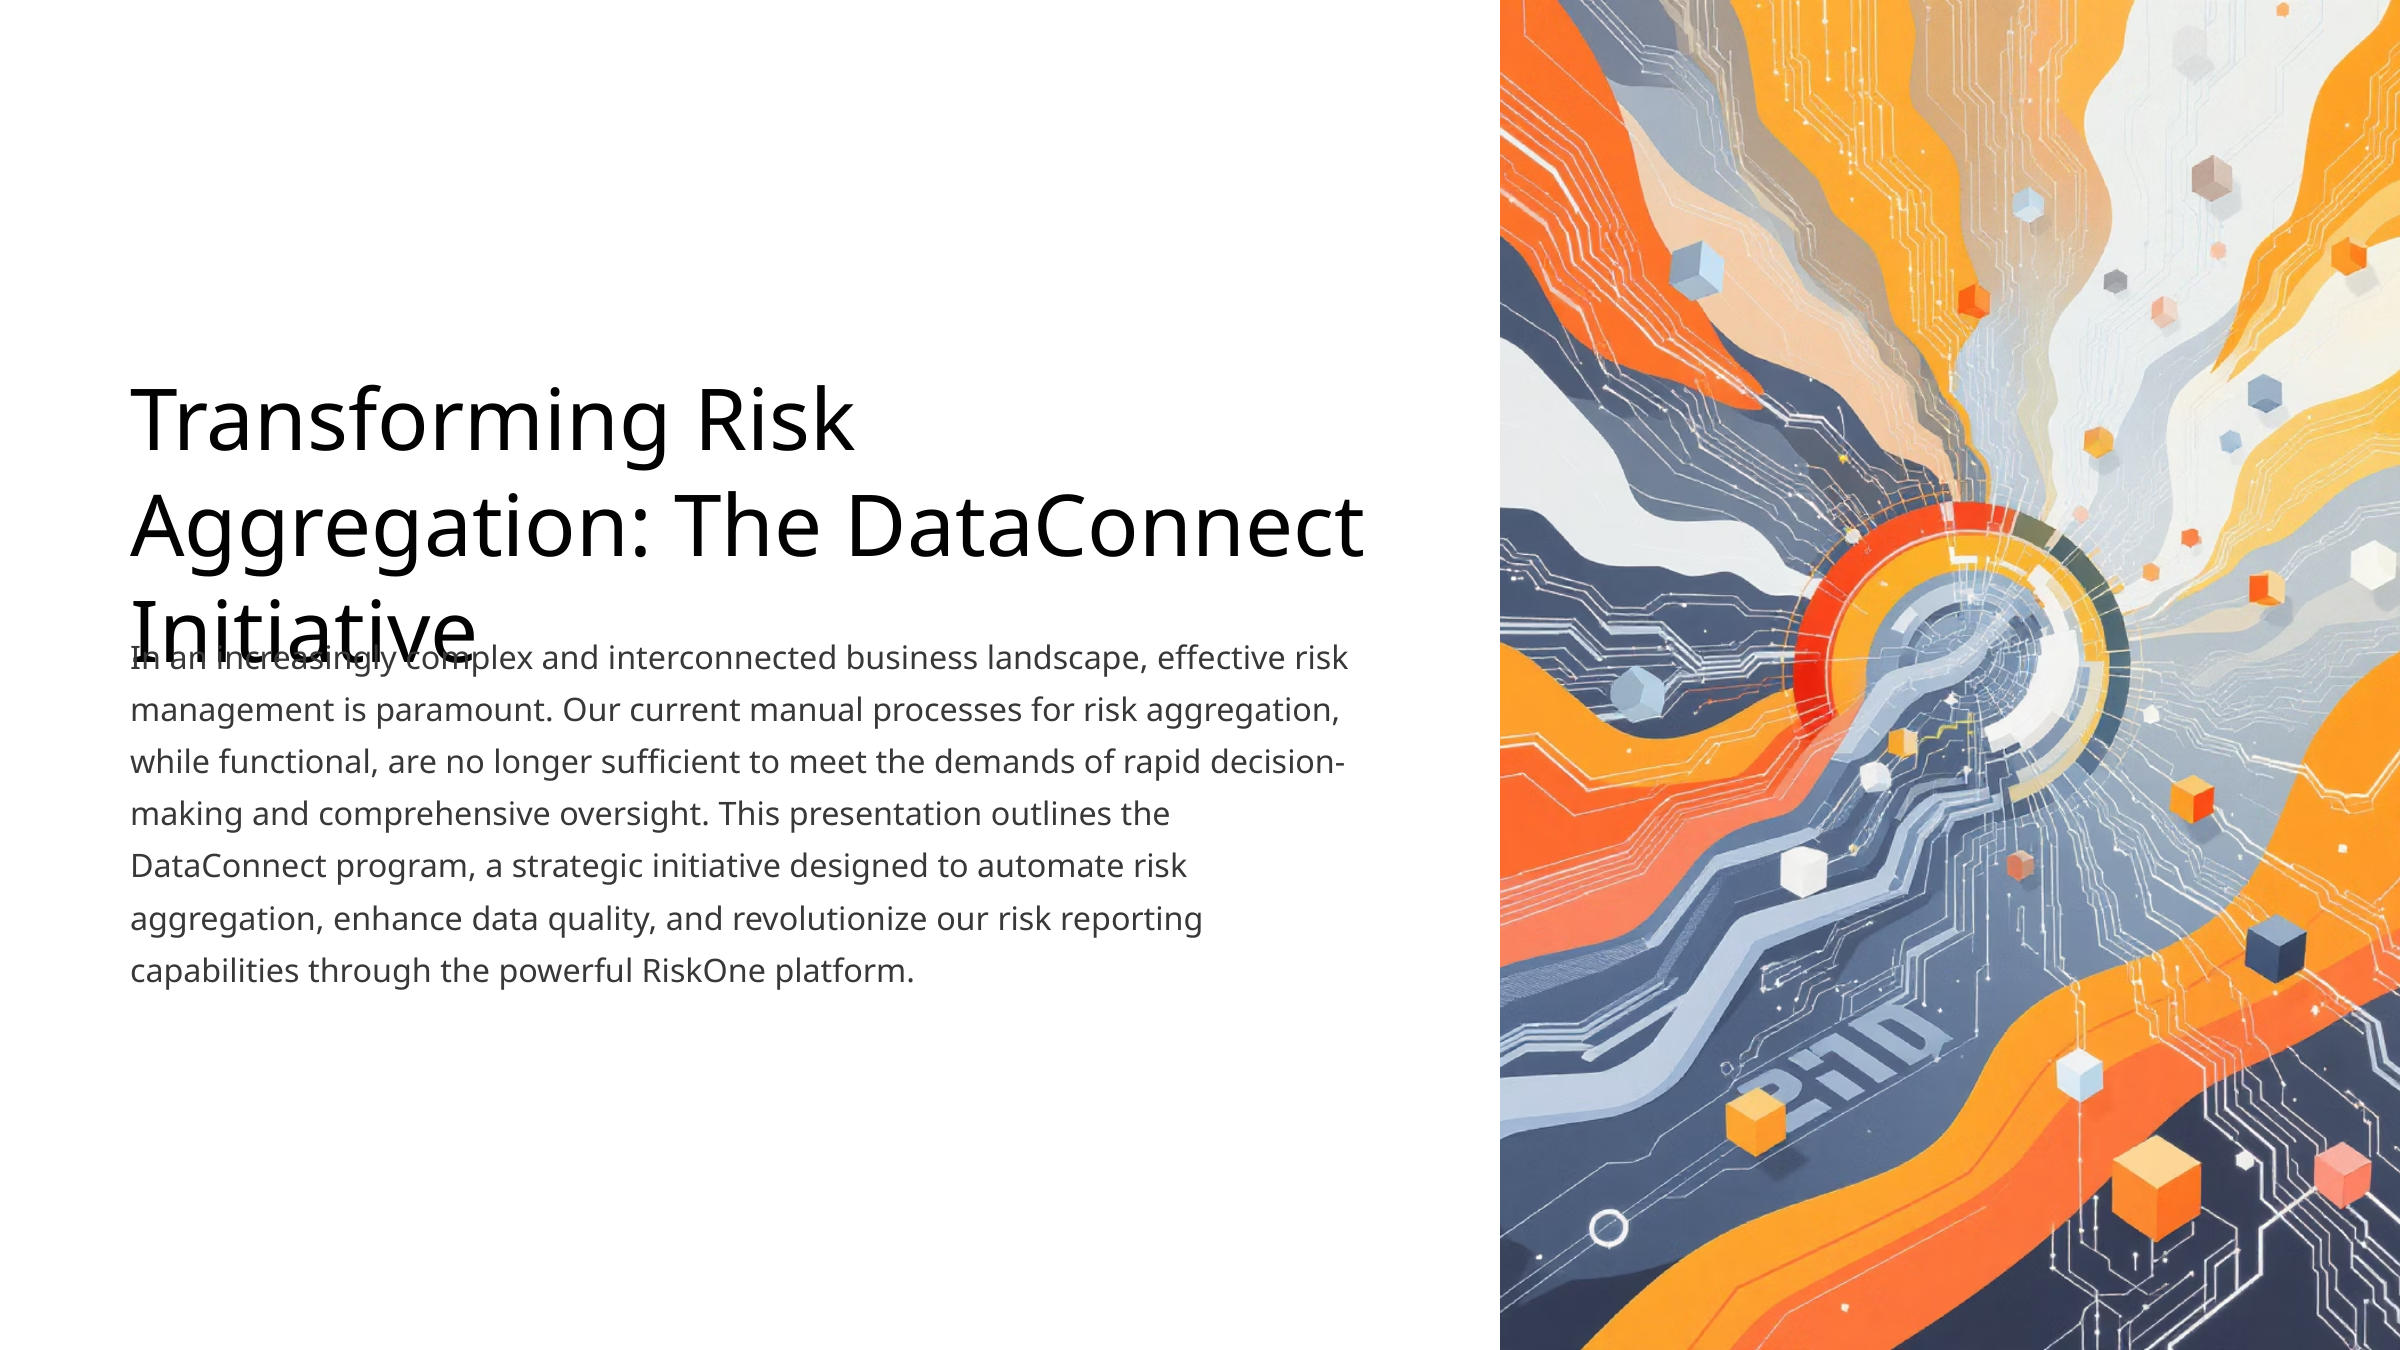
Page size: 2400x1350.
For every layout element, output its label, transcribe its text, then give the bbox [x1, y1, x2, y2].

text_box In an increasingly complex and interconnected business landscape, effective risk management is paramount. Our current manual processes for risk aggregation, while functional, are no longer sufficient to meet the demands of rapid decision-making and comprehensive oversight. This presentation outlines the DataConnect program, a strategic initiative designed to automate risk aggregation, enhance data quality, and revolutionize our risk reporting capabilities through the powerful RiskOne platform. [130, 623, 1370, 989]
text_box Transforming Risk Aggregation: The DataConnect Initiative [130, 361, 1370, 575]
picture [1499, 0, 2400, 1350]
